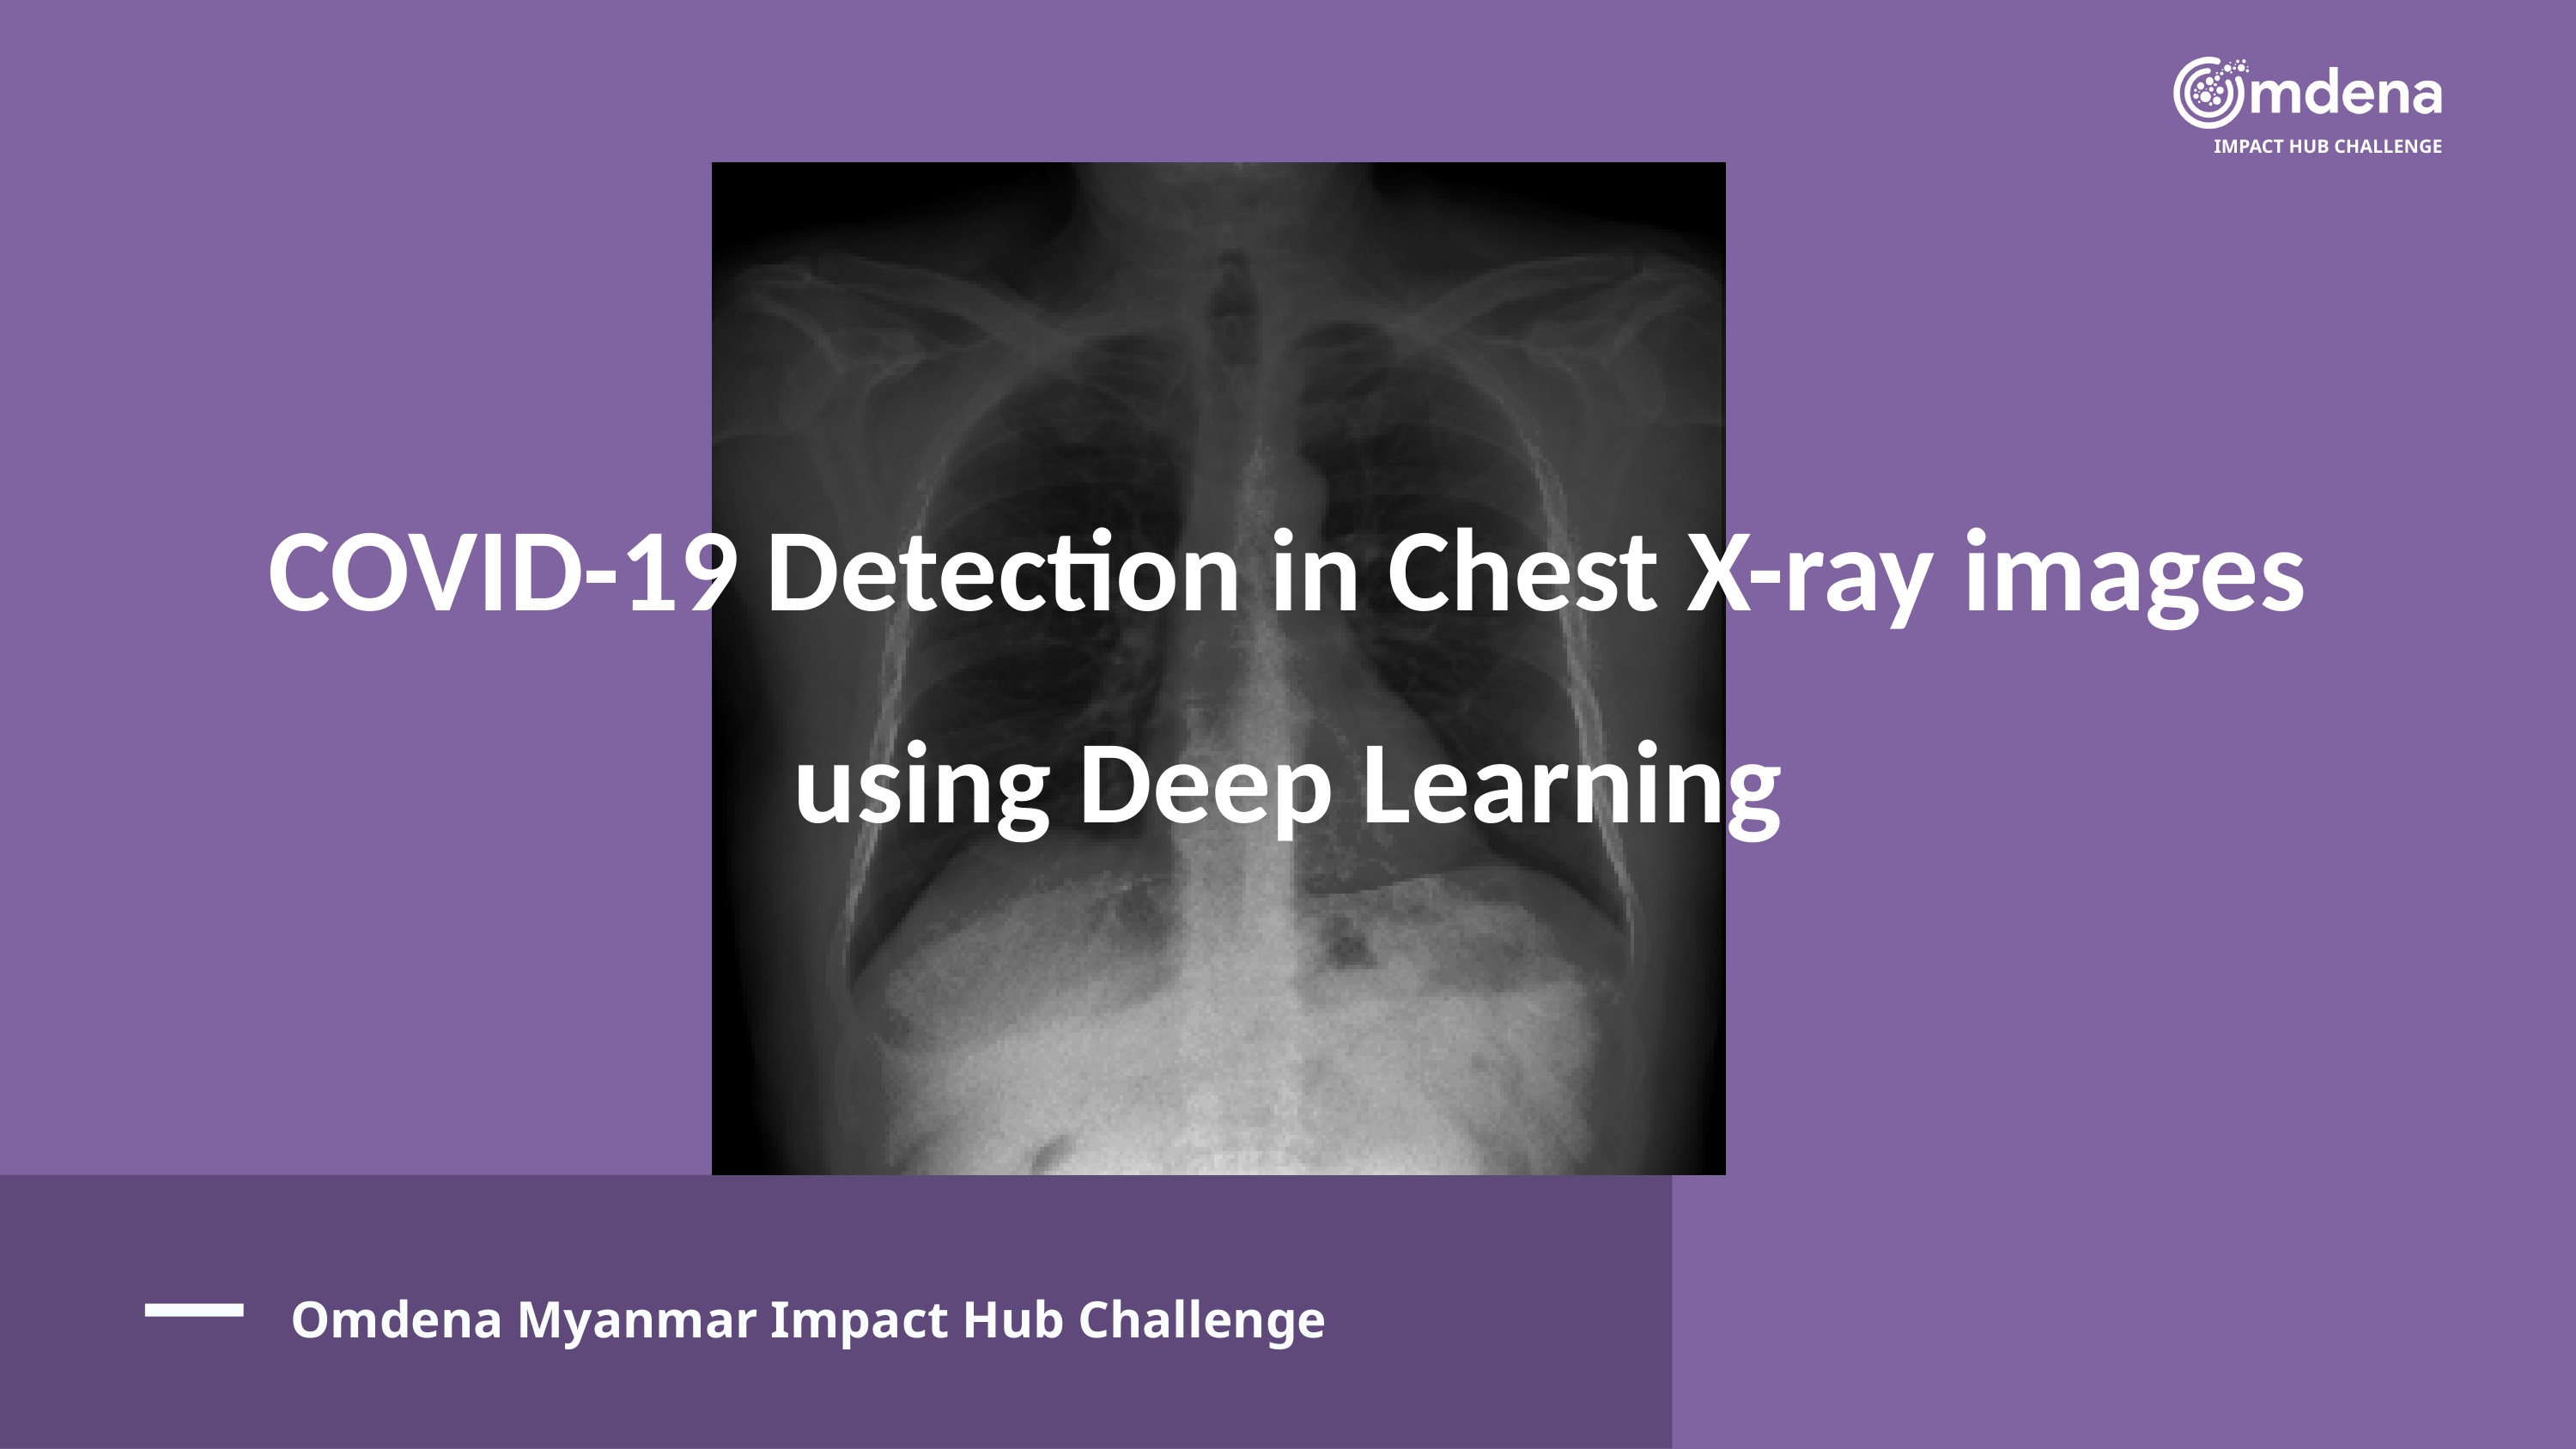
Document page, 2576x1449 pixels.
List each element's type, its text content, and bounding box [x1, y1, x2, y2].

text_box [2083, 57, 2444, 151]
text_box Omdena Myanmar Impact Hub Challenge [290, 1270, 1589, 1349]
text_box COVID-19 Detection in Chest X-ray images using Deep Learning [144, 421, 708, 846]
text_box COVID-19 Detection in Chest X-ray images using Deep Learning [1728, 421, 2432, 846]
text_box [0, 1174, 1673, 1449]
picture [712, 161, 1726, 1175]
text_box [144, 1303, 244, 1317]
